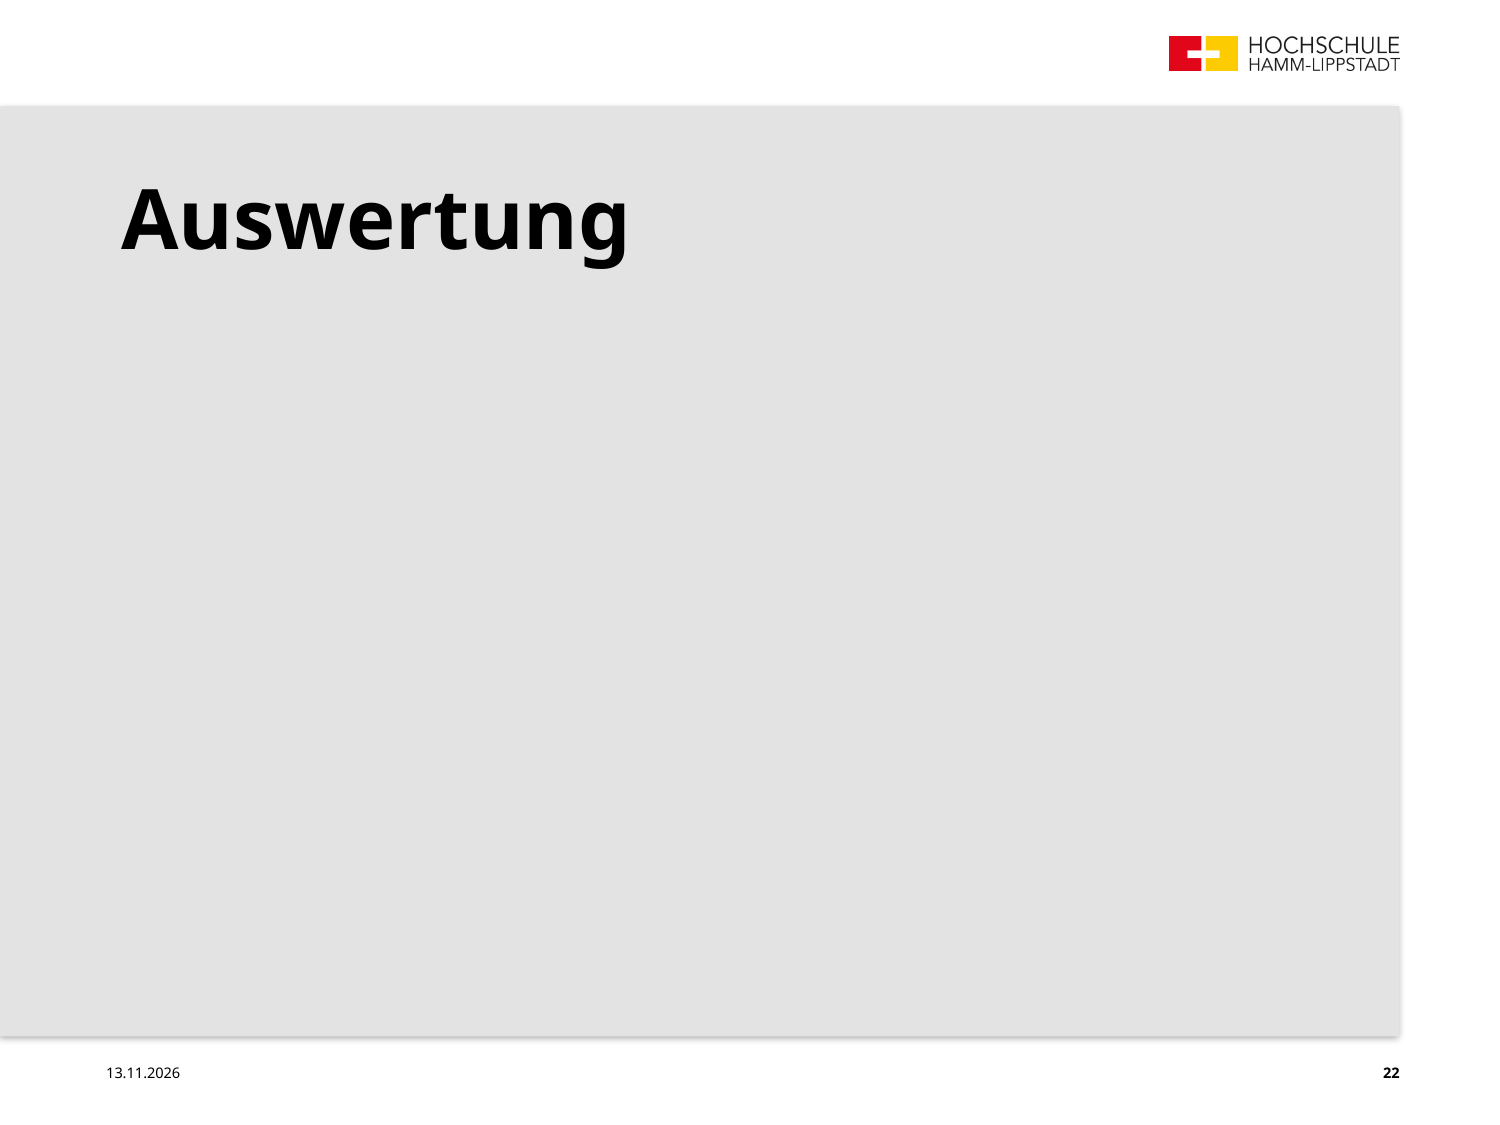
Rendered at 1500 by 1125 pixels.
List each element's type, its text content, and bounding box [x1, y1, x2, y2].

picture [1169, 36, 1400, 71]
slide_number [106, 1065, 457, 1084]
title Auswertung [106, 122, 1366, 310]
slide_number 22 [1049, 1065, 1400, 1084]
